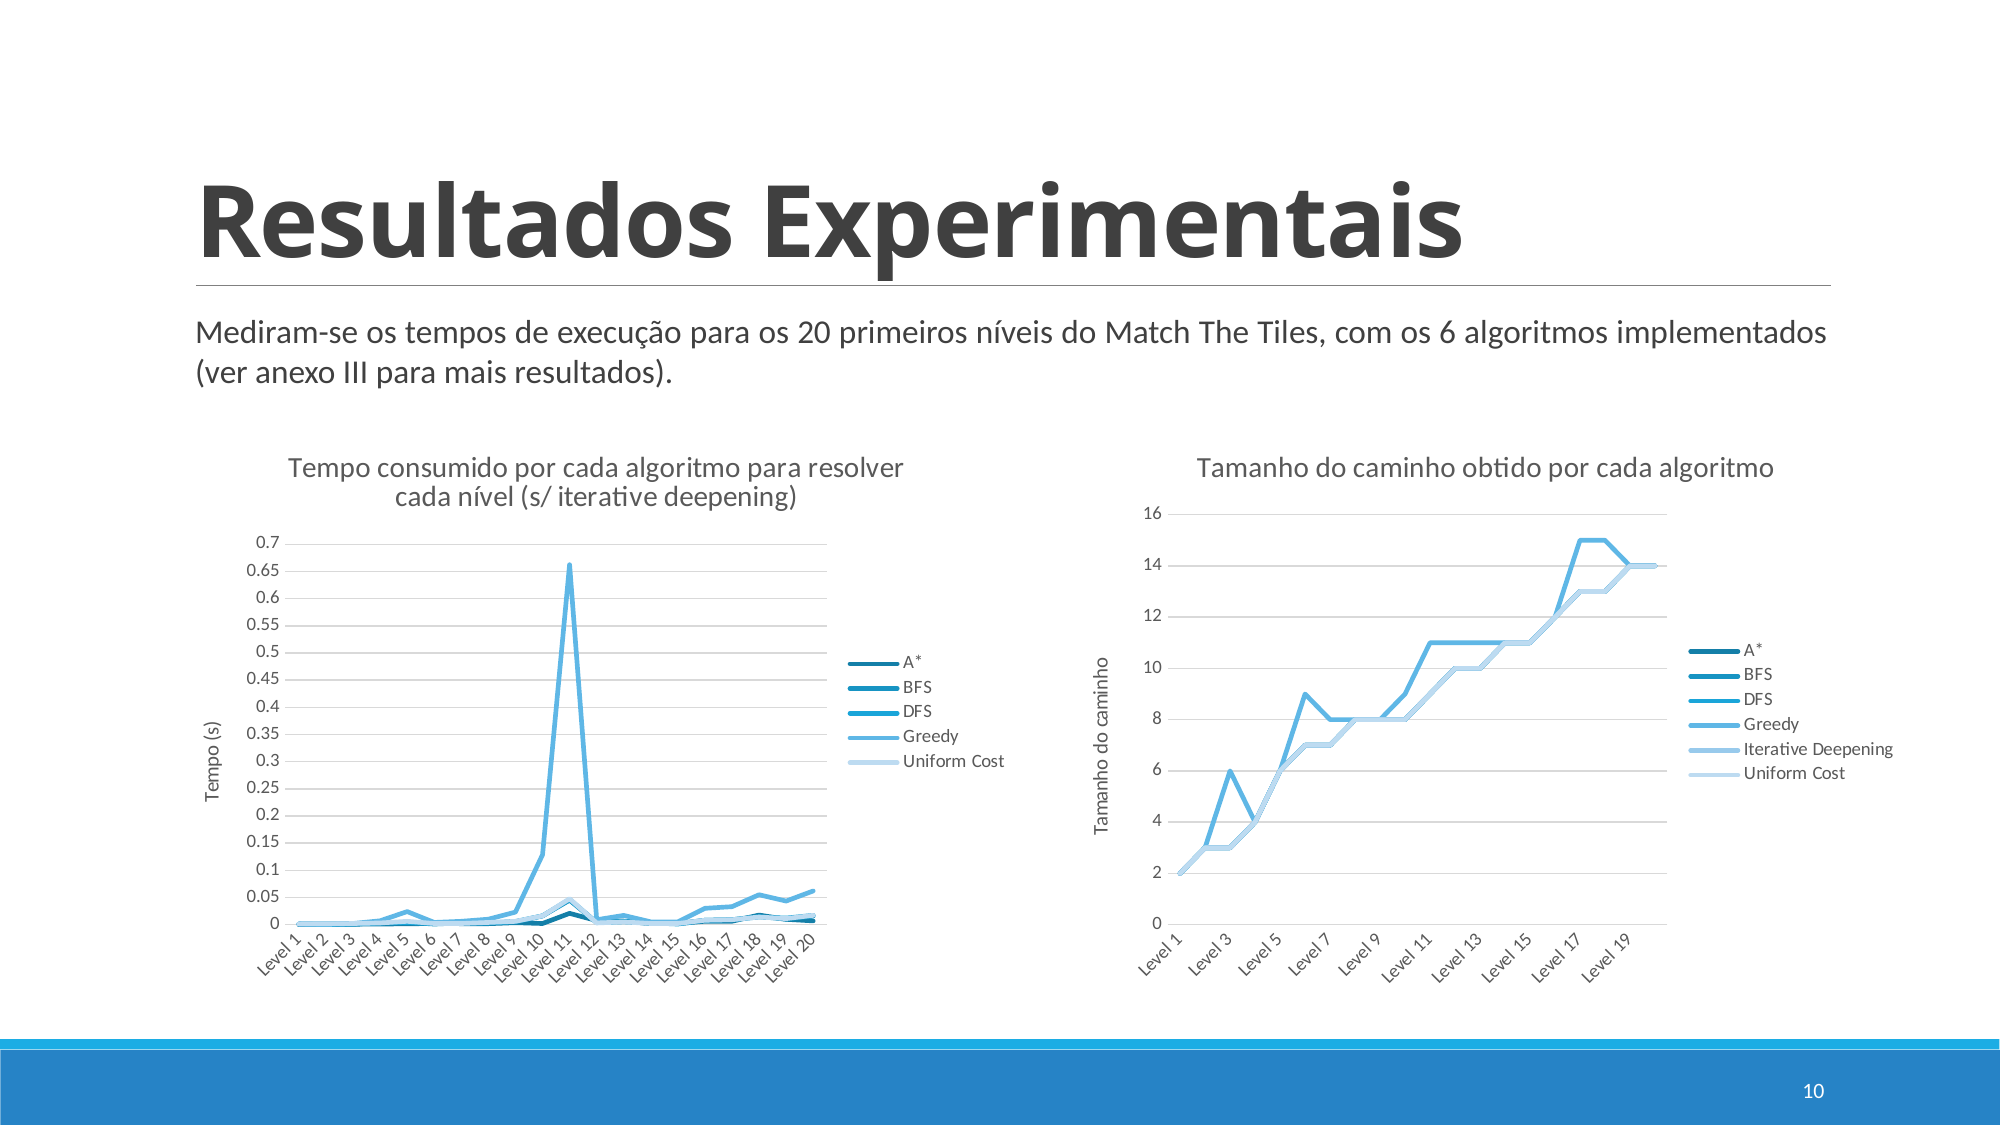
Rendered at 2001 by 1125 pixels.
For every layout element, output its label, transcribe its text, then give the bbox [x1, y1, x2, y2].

list Mediram-se os tempos de execução para os 20 primeiros níveis do Match The Tiles, com os 6 algoritmos implementados (ver anexo III para mais resultados). [180, 302, 1830, 963]
title Resultados Experimentais [180, 47, 1830, 285]
chart [1058, 426, 1913, 1000]
chart [169, 426, 1024, 1000]
slide_number 10 [1624, 1059, 1840, 1120]
